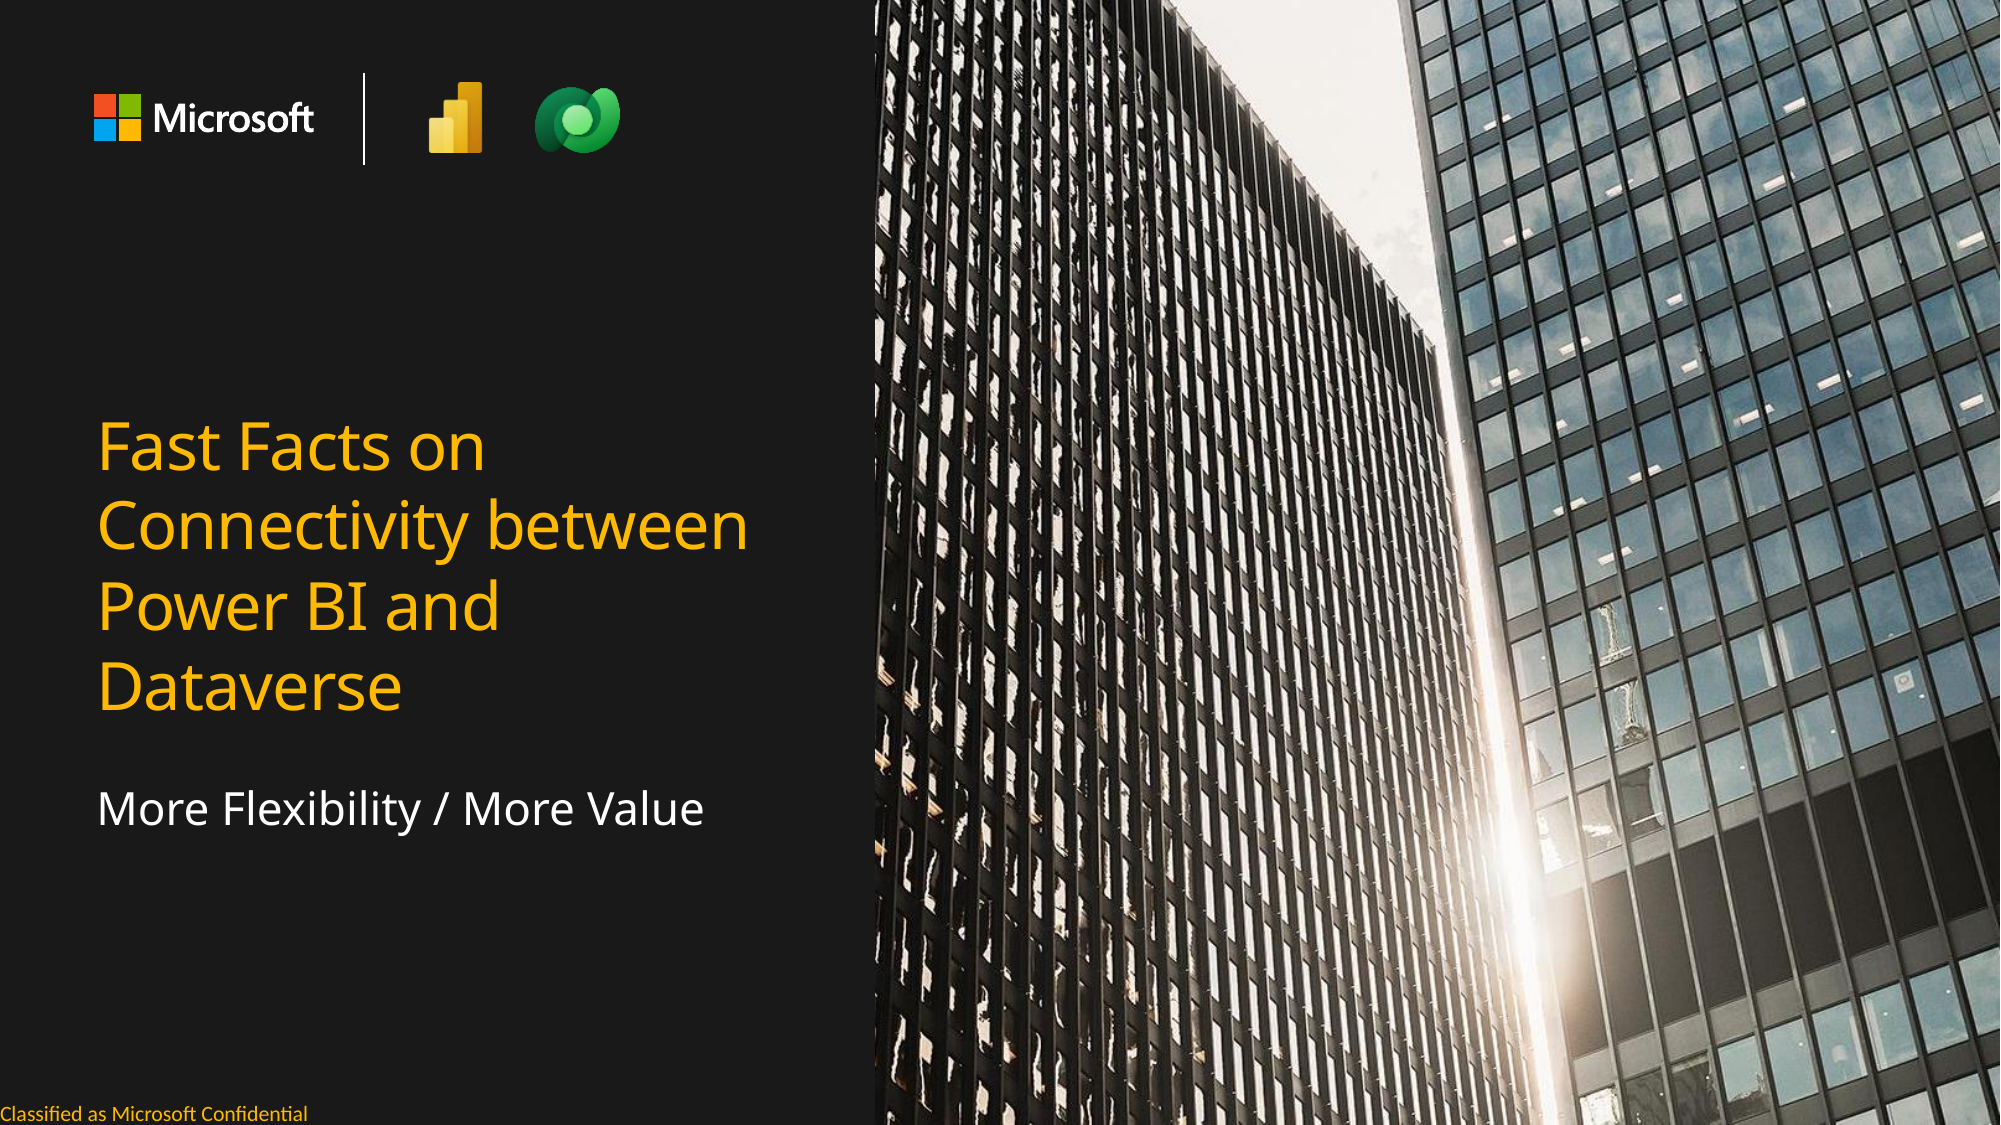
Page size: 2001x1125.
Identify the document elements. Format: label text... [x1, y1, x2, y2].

picture [420, 82, 491, 153]
picture [875, 0, 2000, 1125]
title Fast Facts on Connectivity between Power BI and Dataverse [95, 400, 780, 724]
list More Flexibility / More Value [96, 779, 780, 836]
picture [535, 82, 620, 153]
